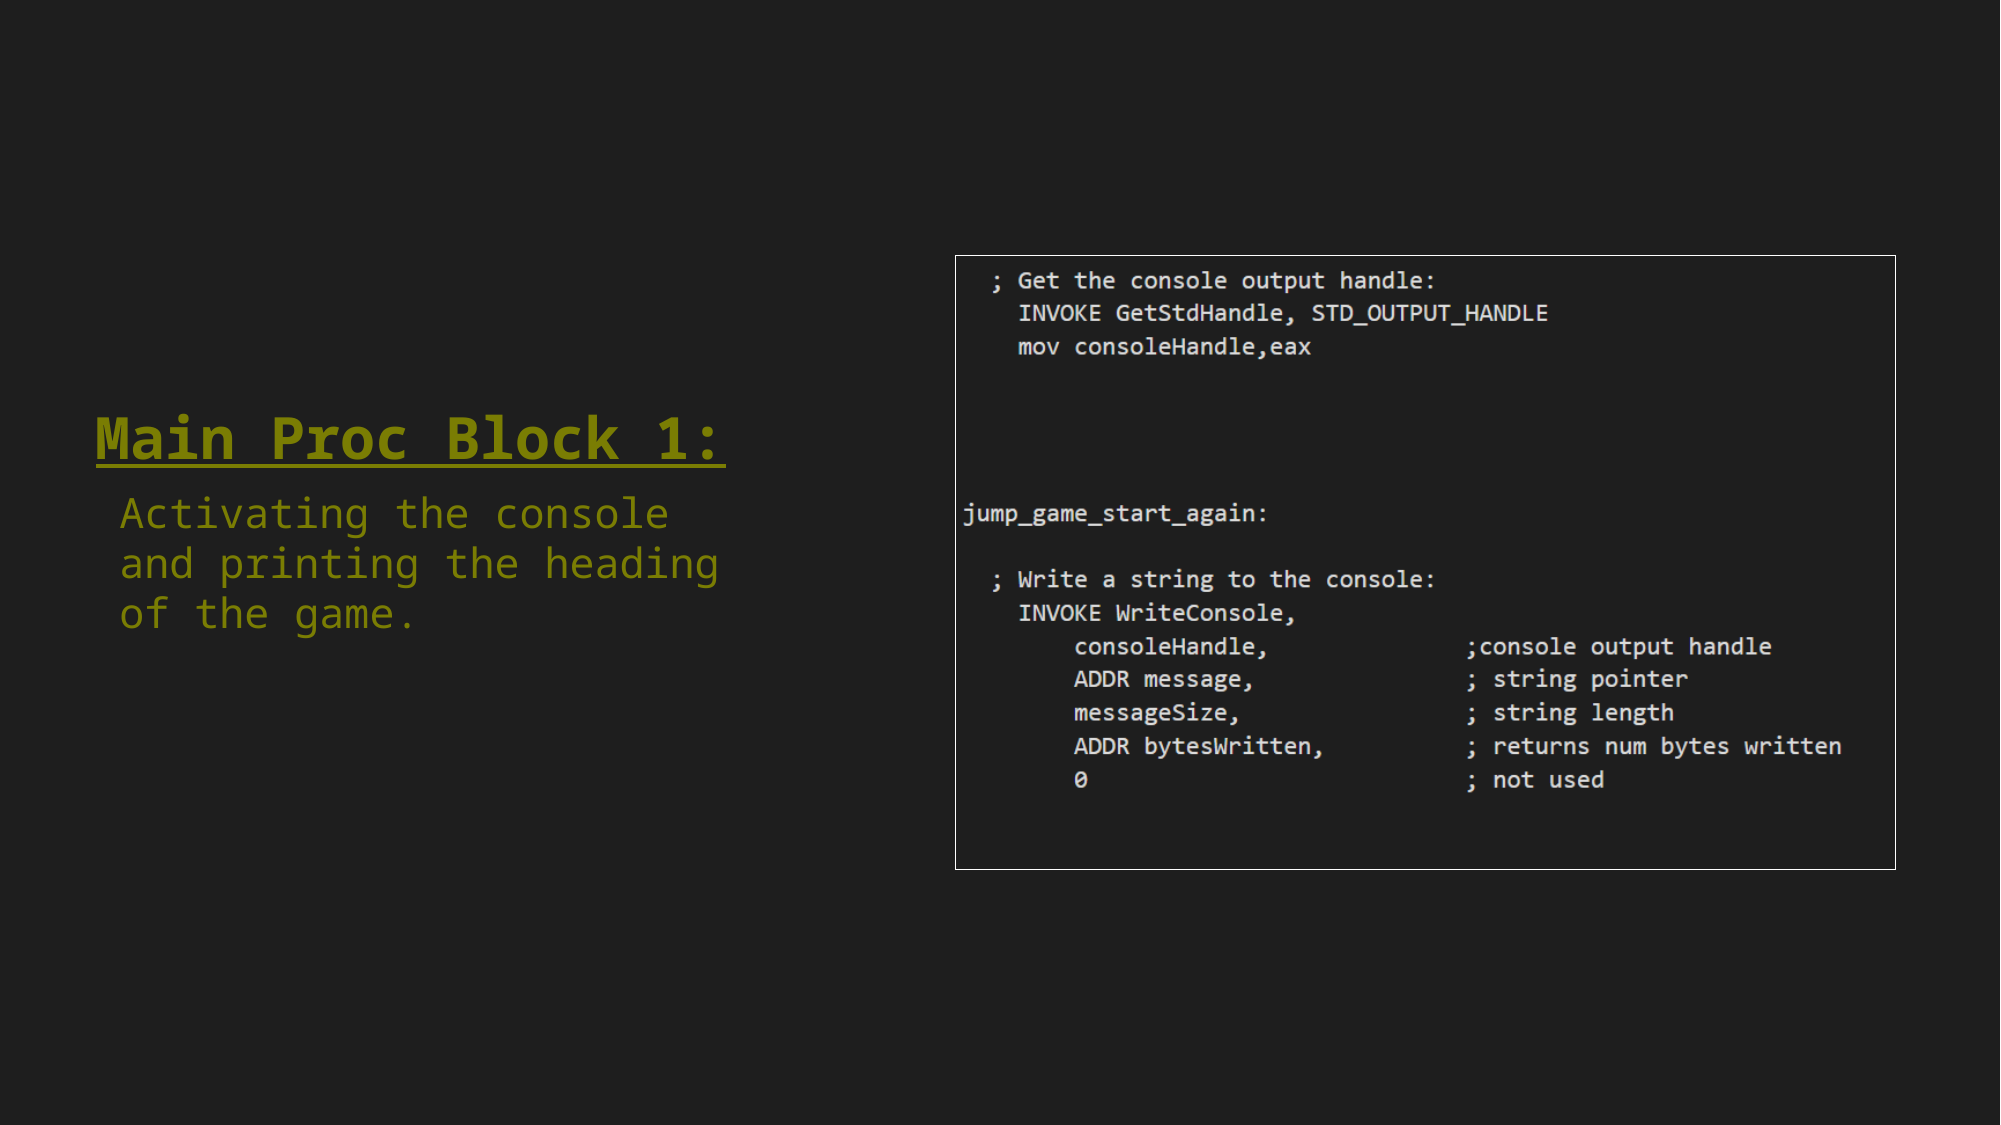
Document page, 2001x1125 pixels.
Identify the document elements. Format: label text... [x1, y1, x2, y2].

picture [955, 255, 1896, 870]
text_box Main Proc Block 1: [81, 393, 741, 479]
text_box Activating the console and printing the heading of the game. [104, 479, 778, 644]
